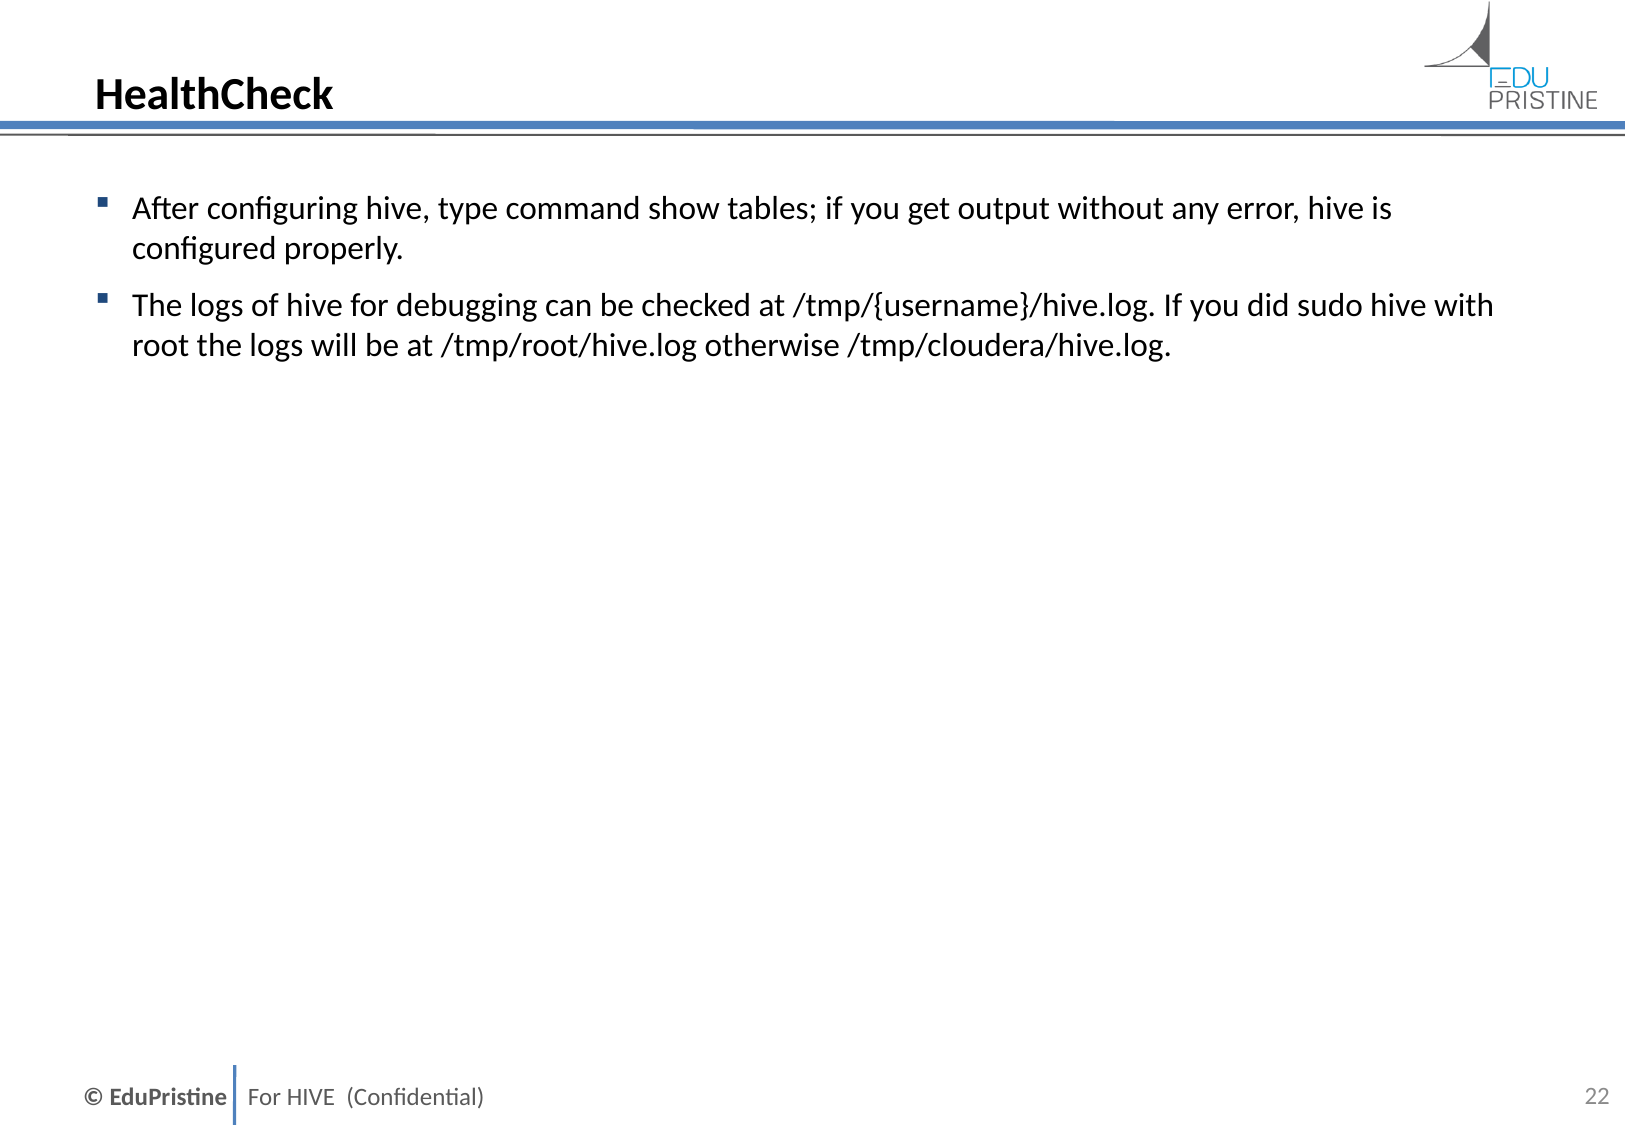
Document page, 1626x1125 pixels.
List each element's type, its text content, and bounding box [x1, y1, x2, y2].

picture [1424, 1, 1597, 109]
title HealthCheck [87, 10, 1416, 126]
slide_number 21 [1543, 1065, 1625, 1125]
list After configuring hive, type command show tables; if you get output without any error, hive is configured properly. The logs of hive for debugging can be checked at /tmp/{username}/hive.log. If you did sudo hive with root the logs will be at /tmp/root/hive.log otherwise /tmp/cloudera/hive.log. [87, 179, 1550, 1007]
